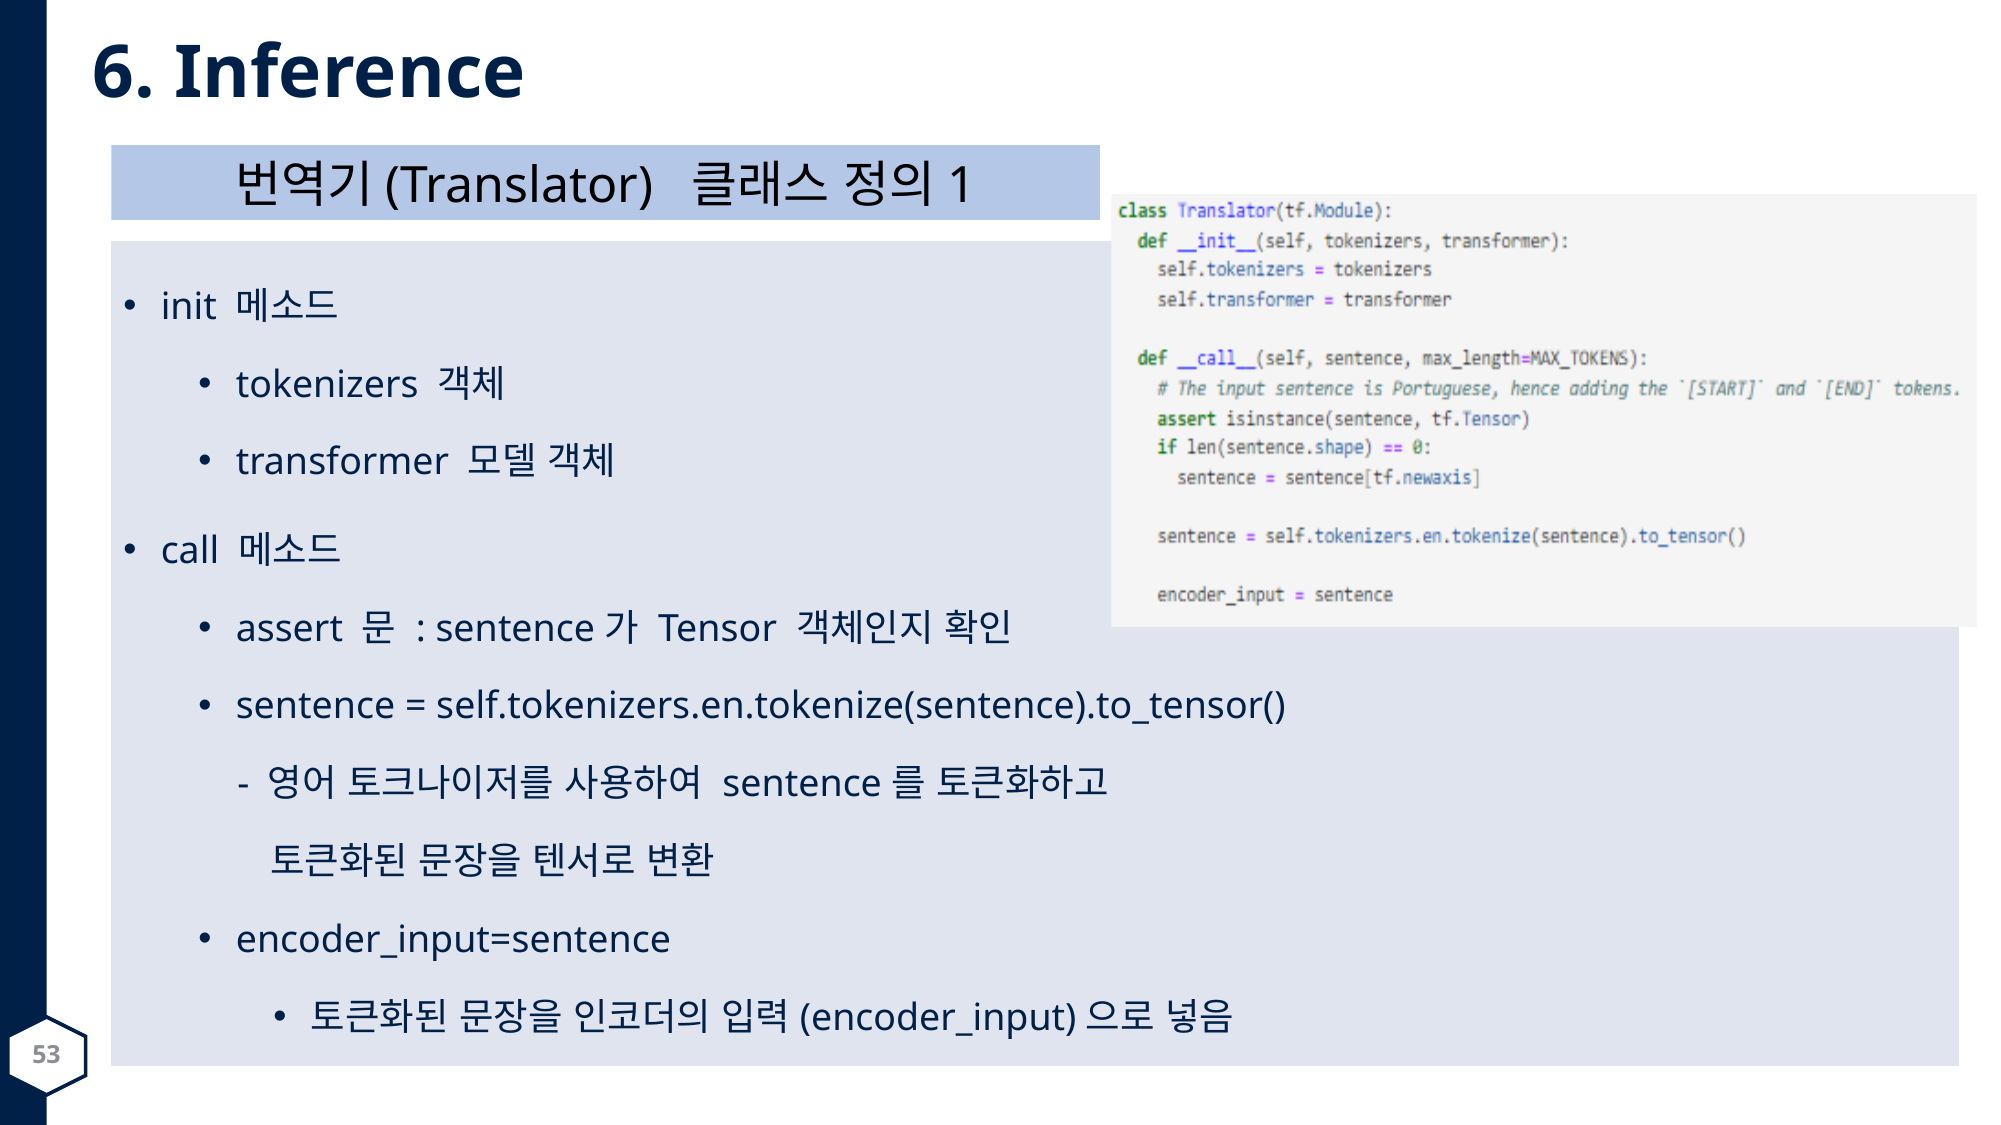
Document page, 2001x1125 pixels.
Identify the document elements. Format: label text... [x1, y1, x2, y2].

list init 메소드 tokenizers 객체 transformer 모델 객체 call 메소드 assert 문 : sentence가 Tensor 객체인지 확인 sentence = self.tokenizers.en.tokenize(sentence).to_tensor() - 영어 토크나이저를 사용하여 sentence를 토큰화하고 토큰화된 문장을 텐서로 변환 encoder_input=sentence 토큰화된 문장을 인코더의 입력(encoder_input)으로 넣음 [111, 241, 1959, 1066]
text_box 번역기(Translator) 클래스 정의1 [111, 145, 1100, 220]
title 6. Inference [77, 0, 1803, 183]
slide_number 53 [15, 1024, 78, 1088]
picture [1111, 194, 1977, 627]
